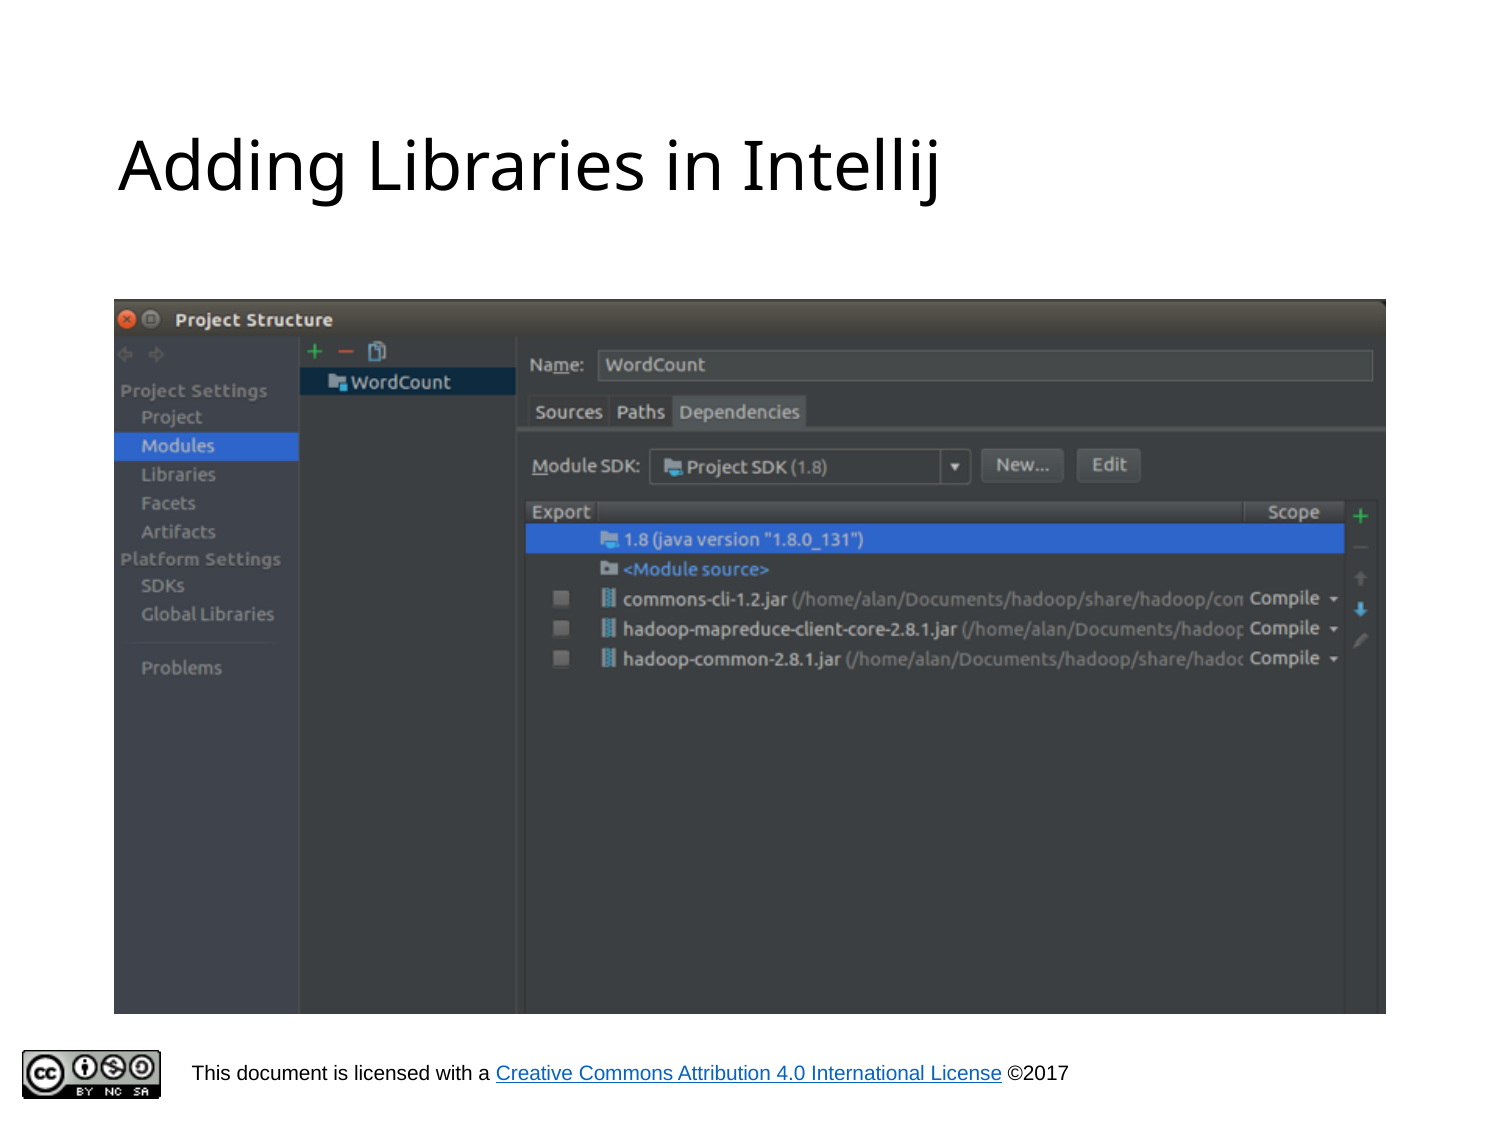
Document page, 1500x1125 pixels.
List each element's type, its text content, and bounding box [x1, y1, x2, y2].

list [114, 299, 1386, 1014]
picture [22, 1050, 161, 1099]
title Adding Libraries in Intellij [102, 59, 1398, 278]
